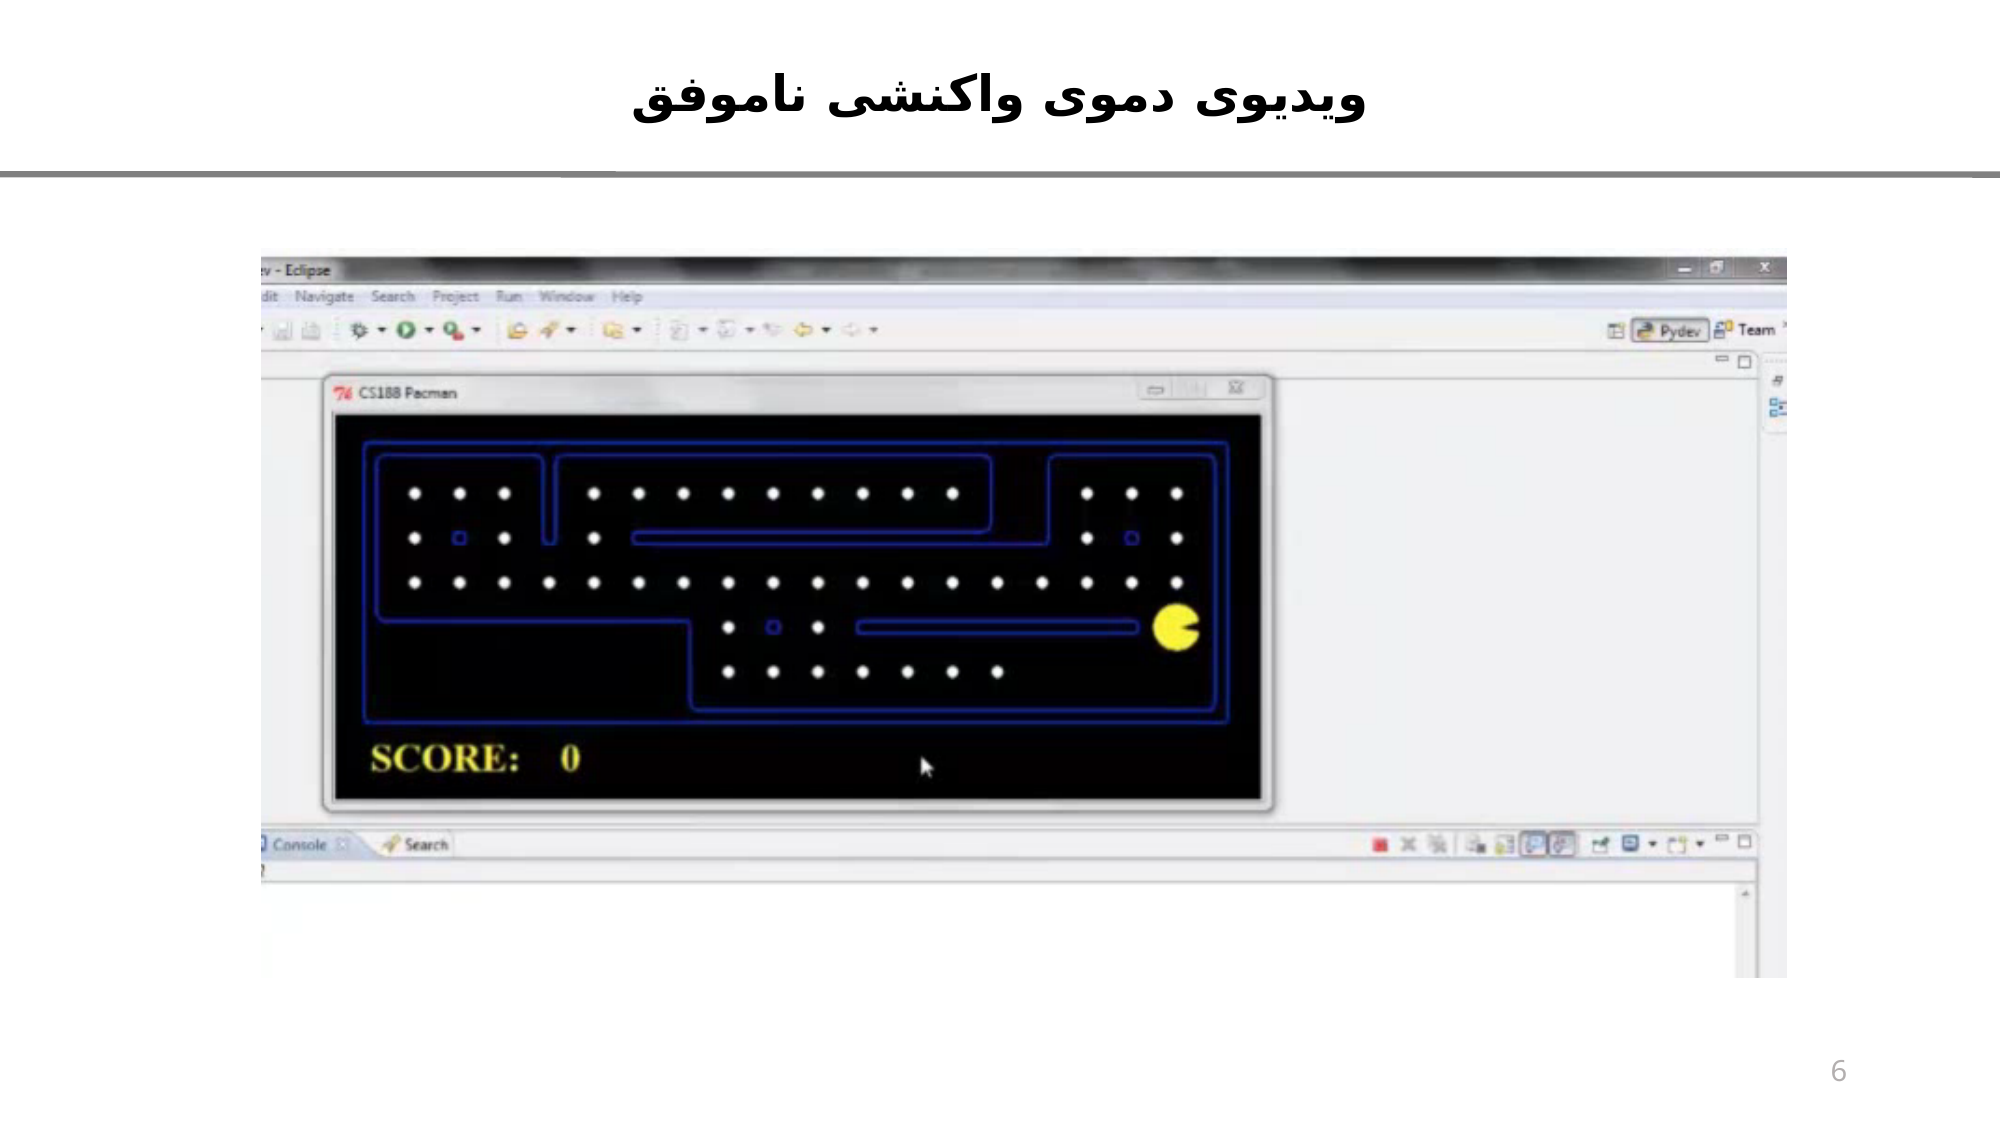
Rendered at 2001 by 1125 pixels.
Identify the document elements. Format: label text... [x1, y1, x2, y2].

list ویدیوی دموی واکنشی ناموفق [109, 24, 1891, 167]
slide_number 6 [1412, 1042, 1863, 1103]
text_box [260, 247, 1788, 979]
